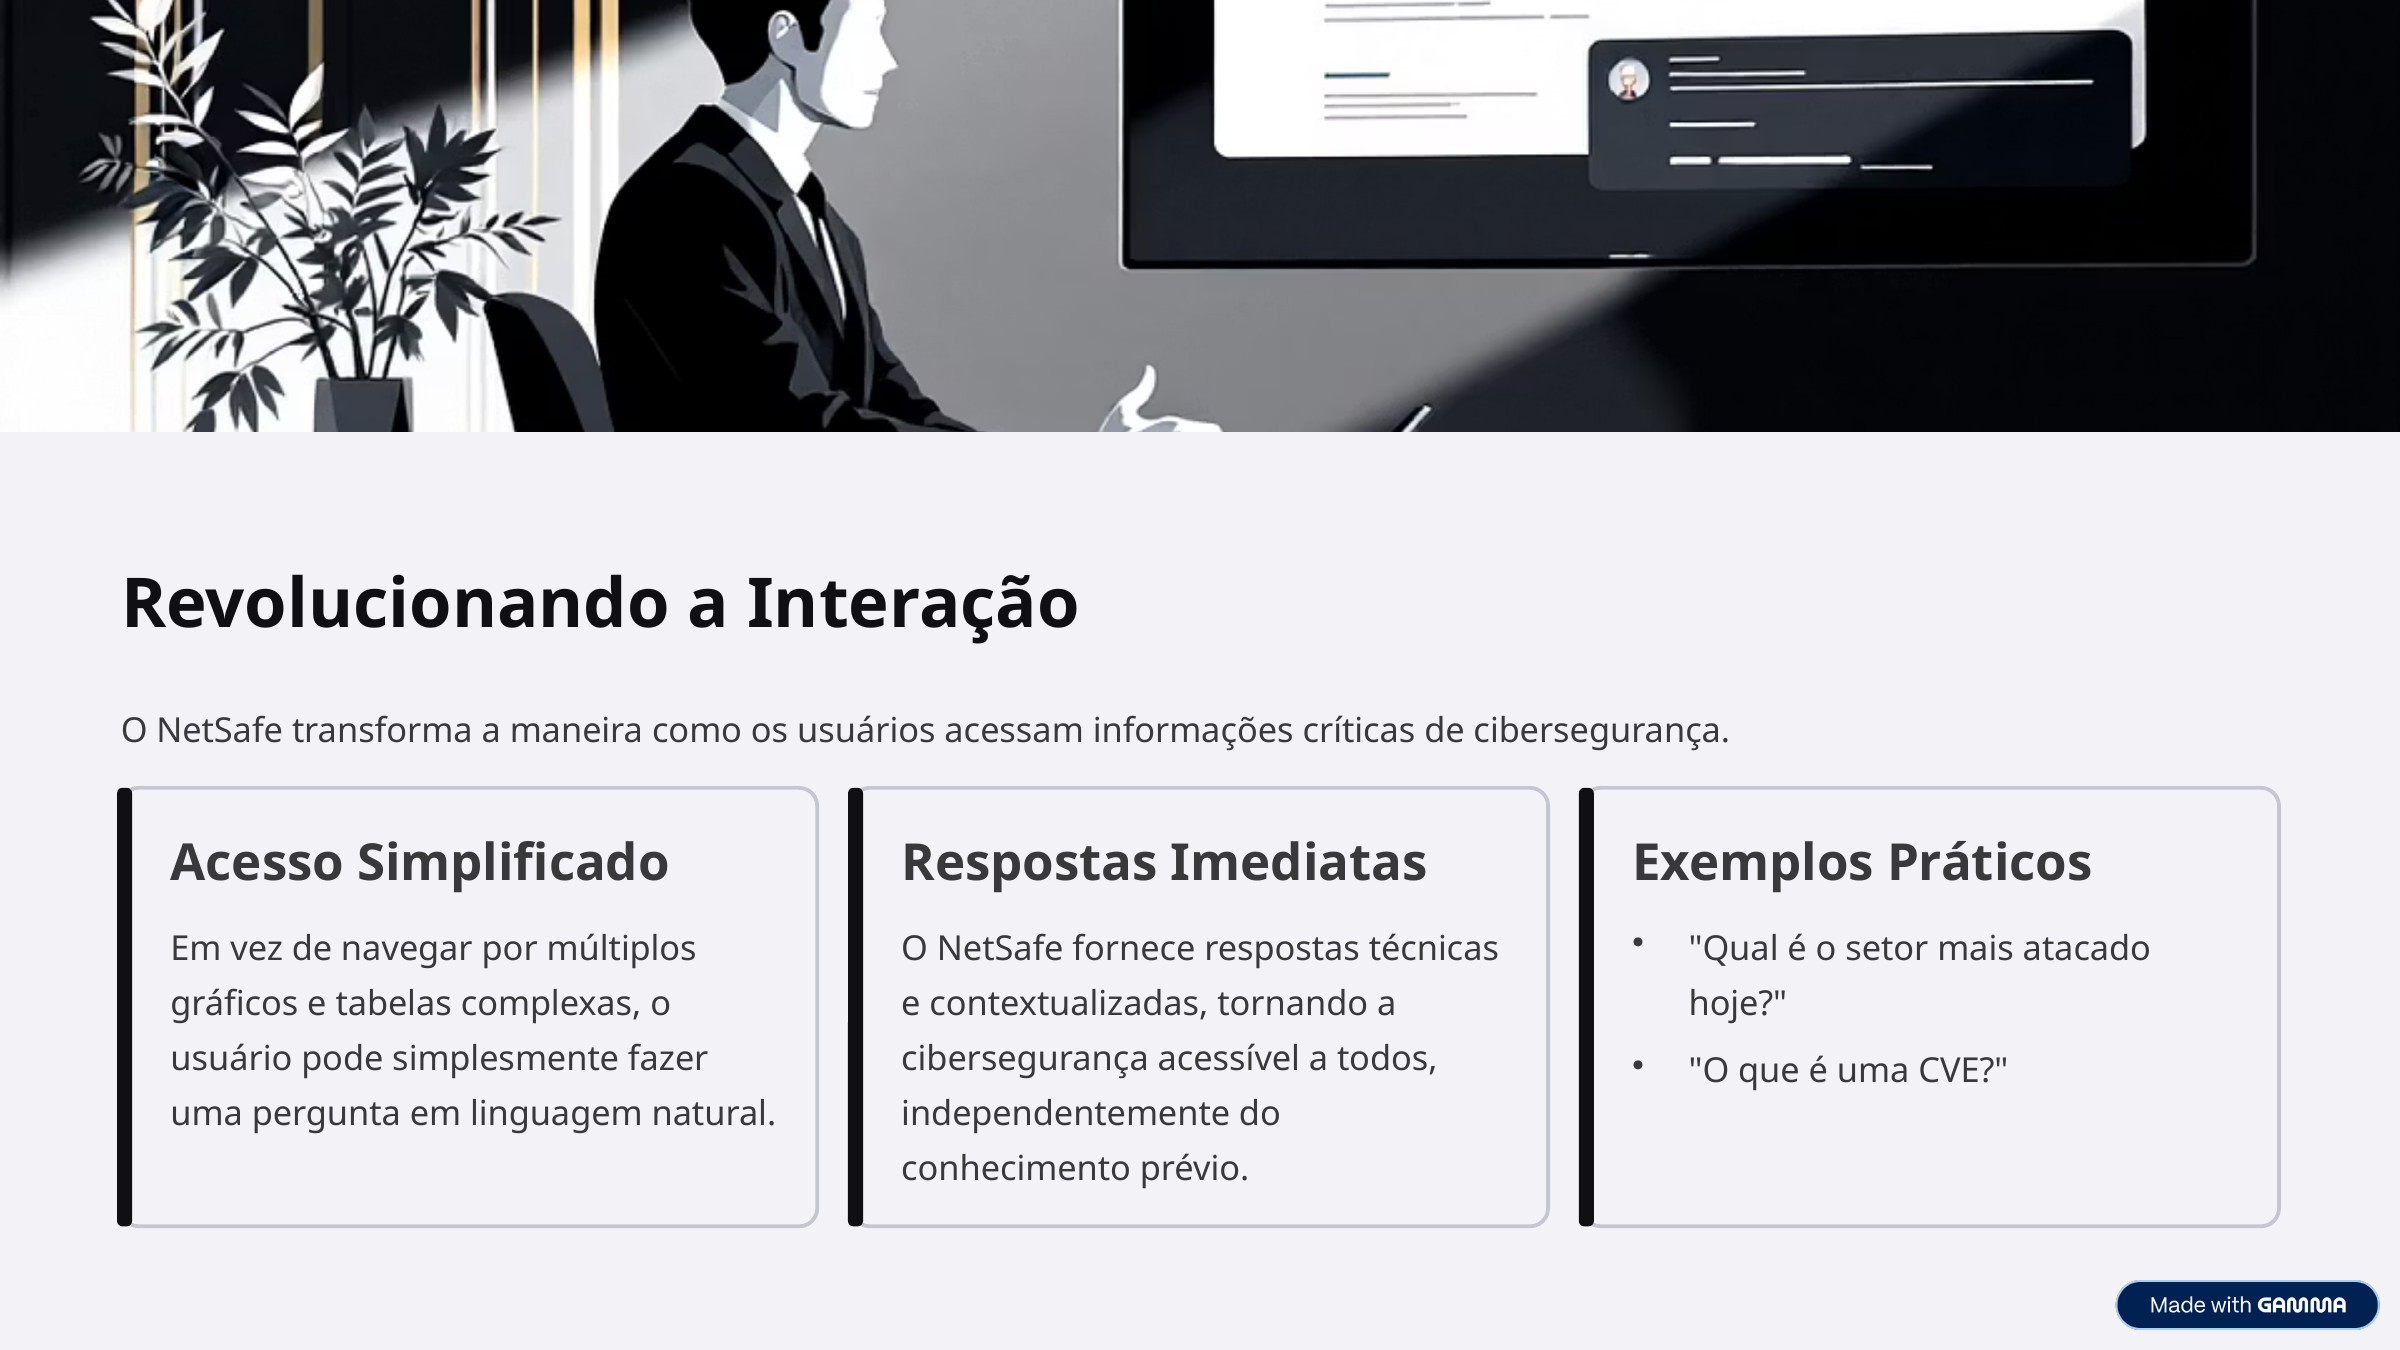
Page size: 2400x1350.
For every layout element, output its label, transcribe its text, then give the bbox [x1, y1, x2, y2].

text_box Respostas Imediatas [901, 826, 1420, 891]
text_box O NetSafe fornece respostas técnicas e contextualizadas, tornando a cibersegurança acessível a todos, independentemente do conhecimento prévio. [901, 911, 1510, 1188]
text_box [1578, 787, 1594, 1227]
text_box O NetSafe transforma a maneira como os usuários acessam informações críticas de cibersegurança. [120, 693, 2279, 749]
picture [0, 0, 2400, 432]
text_box [131, 787, 818, 1227]
text_box [1593, 787, 2280, 1227]
text_box [847, 787, 864, 1227]
text_box [117, 787, 133, 1227]
text_box Revolucionando a Interação [120, 555, 1007, 642]
text_box "Qual é o setor mais atacado hoje?" [1632, 911, 2241, 1023]
text_box [862, 787, 1549, 1227]
text_box Em vez de navegar por múltiplos gráficos e tabelas complexas, o usuário pode simplesmente fazer uma pergunta em linguagem natural. [170, 911, 779, 1133]
text_box "O que é uma CVE?" [1632, 1034, 2241, 1090]
picture [2106, 1271, 2389, 1339]
text_box Exemplos Práticos [1632, 826, 2151, 891]
text_box Acesso Simplificado [170, 826, 689, 891]
